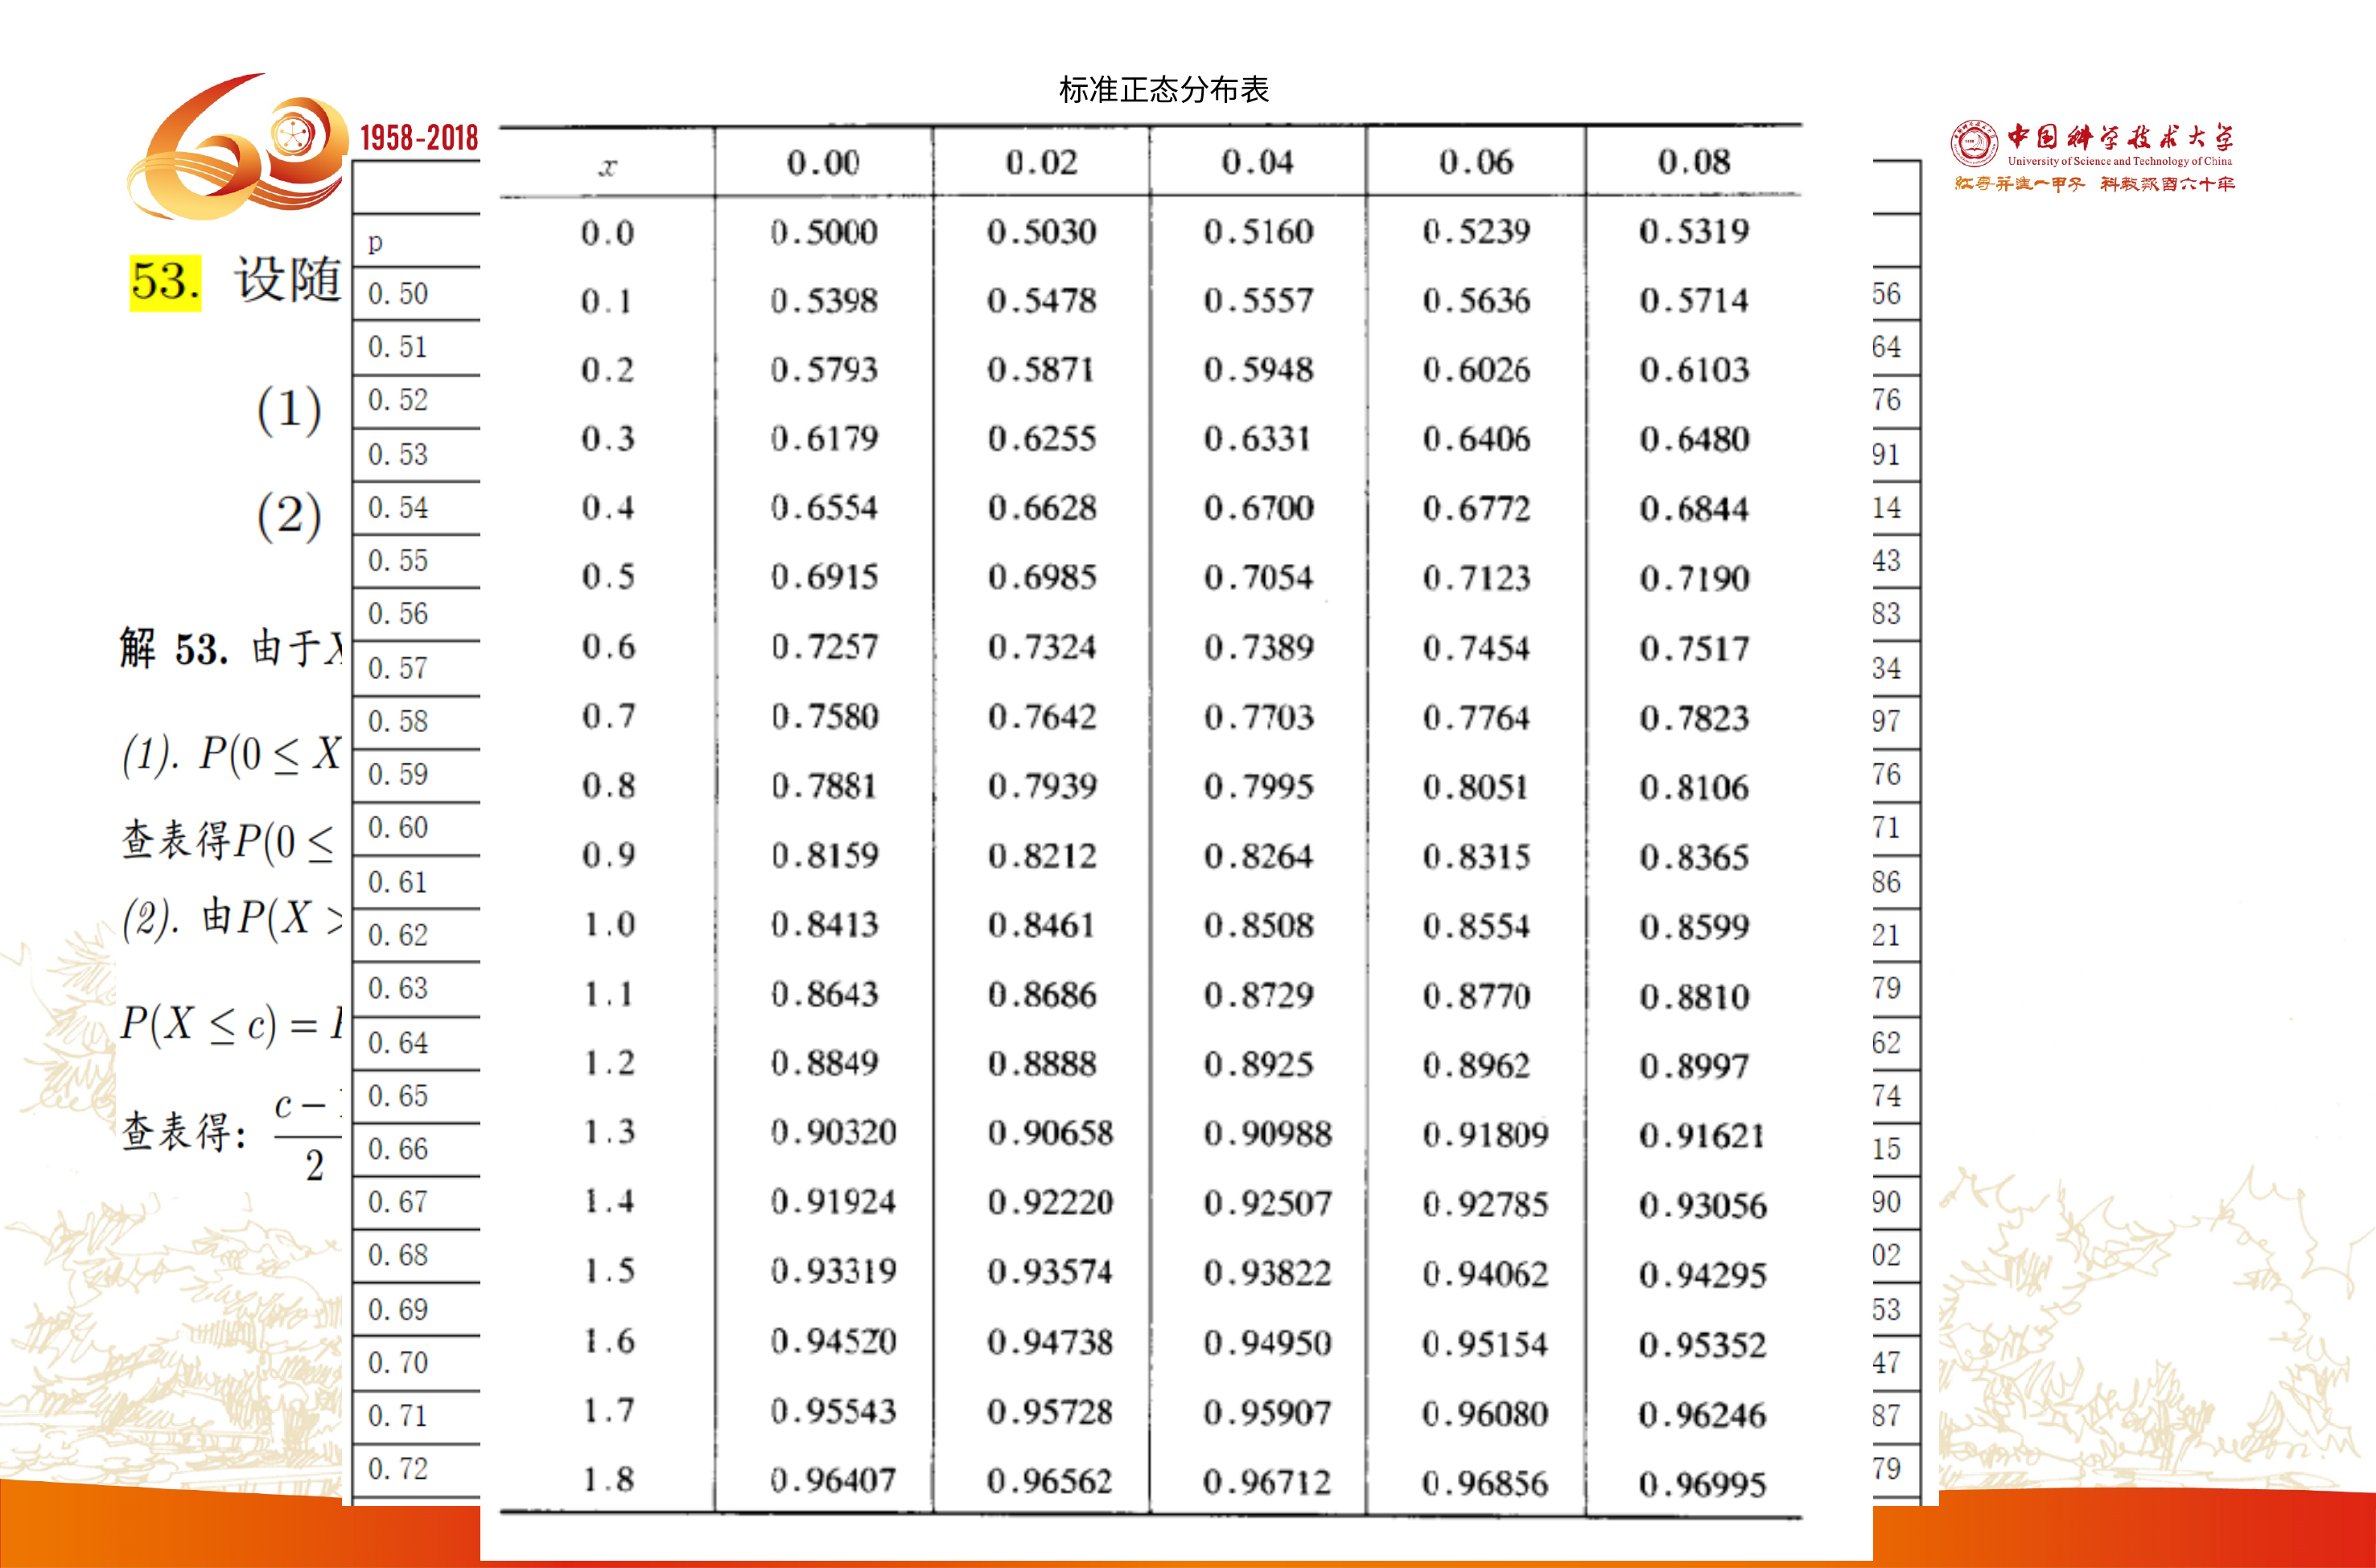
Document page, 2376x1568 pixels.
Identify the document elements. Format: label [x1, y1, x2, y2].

picture [0, 0, 2376, 1568]
text_box [342, 155, 480, 1507]
text_box [1873, 155, 1939, 1507]
text_box [480, 64, 1873, 1561]
